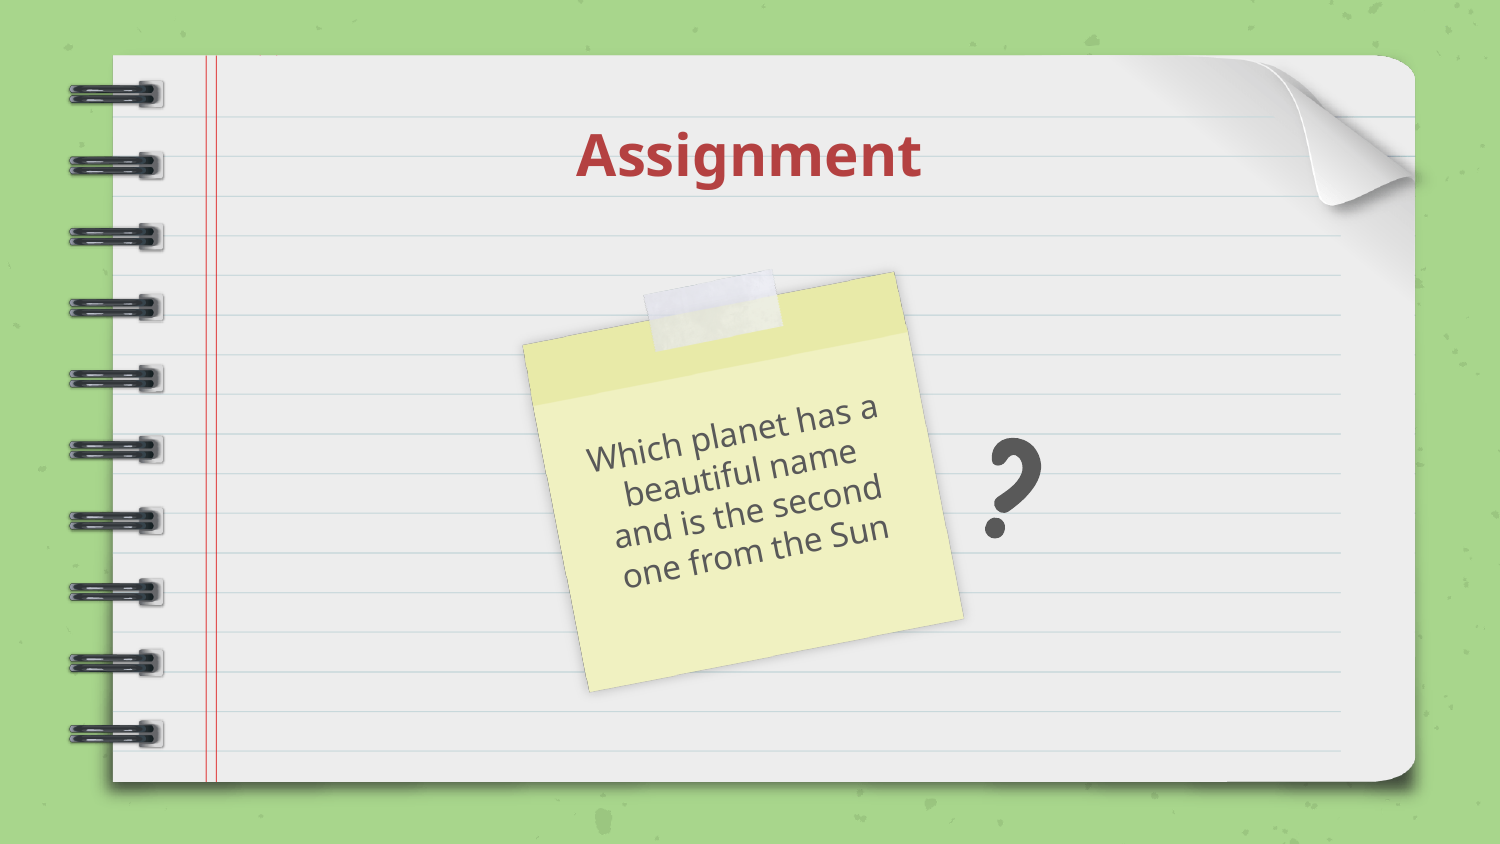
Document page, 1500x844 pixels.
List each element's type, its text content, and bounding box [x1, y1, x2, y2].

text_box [973, 437, 1044, 542]
picture [63, 22, 1437, 822]
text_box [0, 0, 1500, 844]
title Assignment [288, 116, 1211, 211]
